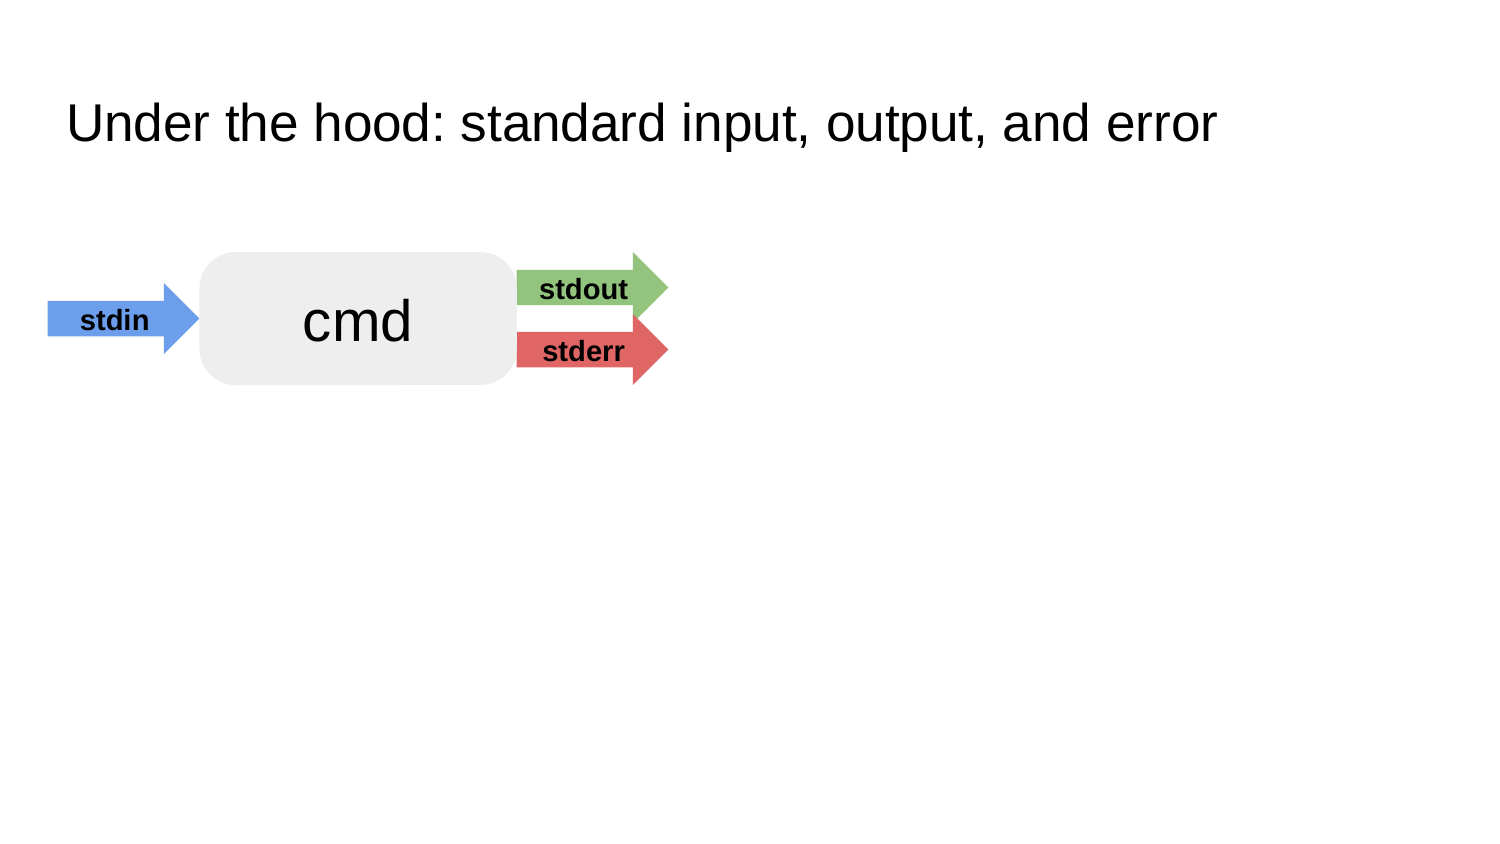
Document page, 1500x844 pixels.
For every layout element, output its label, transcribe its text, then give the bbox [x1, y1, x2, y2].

title Under the hood: standard input, output, and error [51, 72, 1449, 167]
text_box stdin [47, 283, 199, 354]
text_box stderr [516, 314, 669, 385]
text_box stdout [516, 252, 669, 318]
text_box cmd [199, 252, 517, 386]
